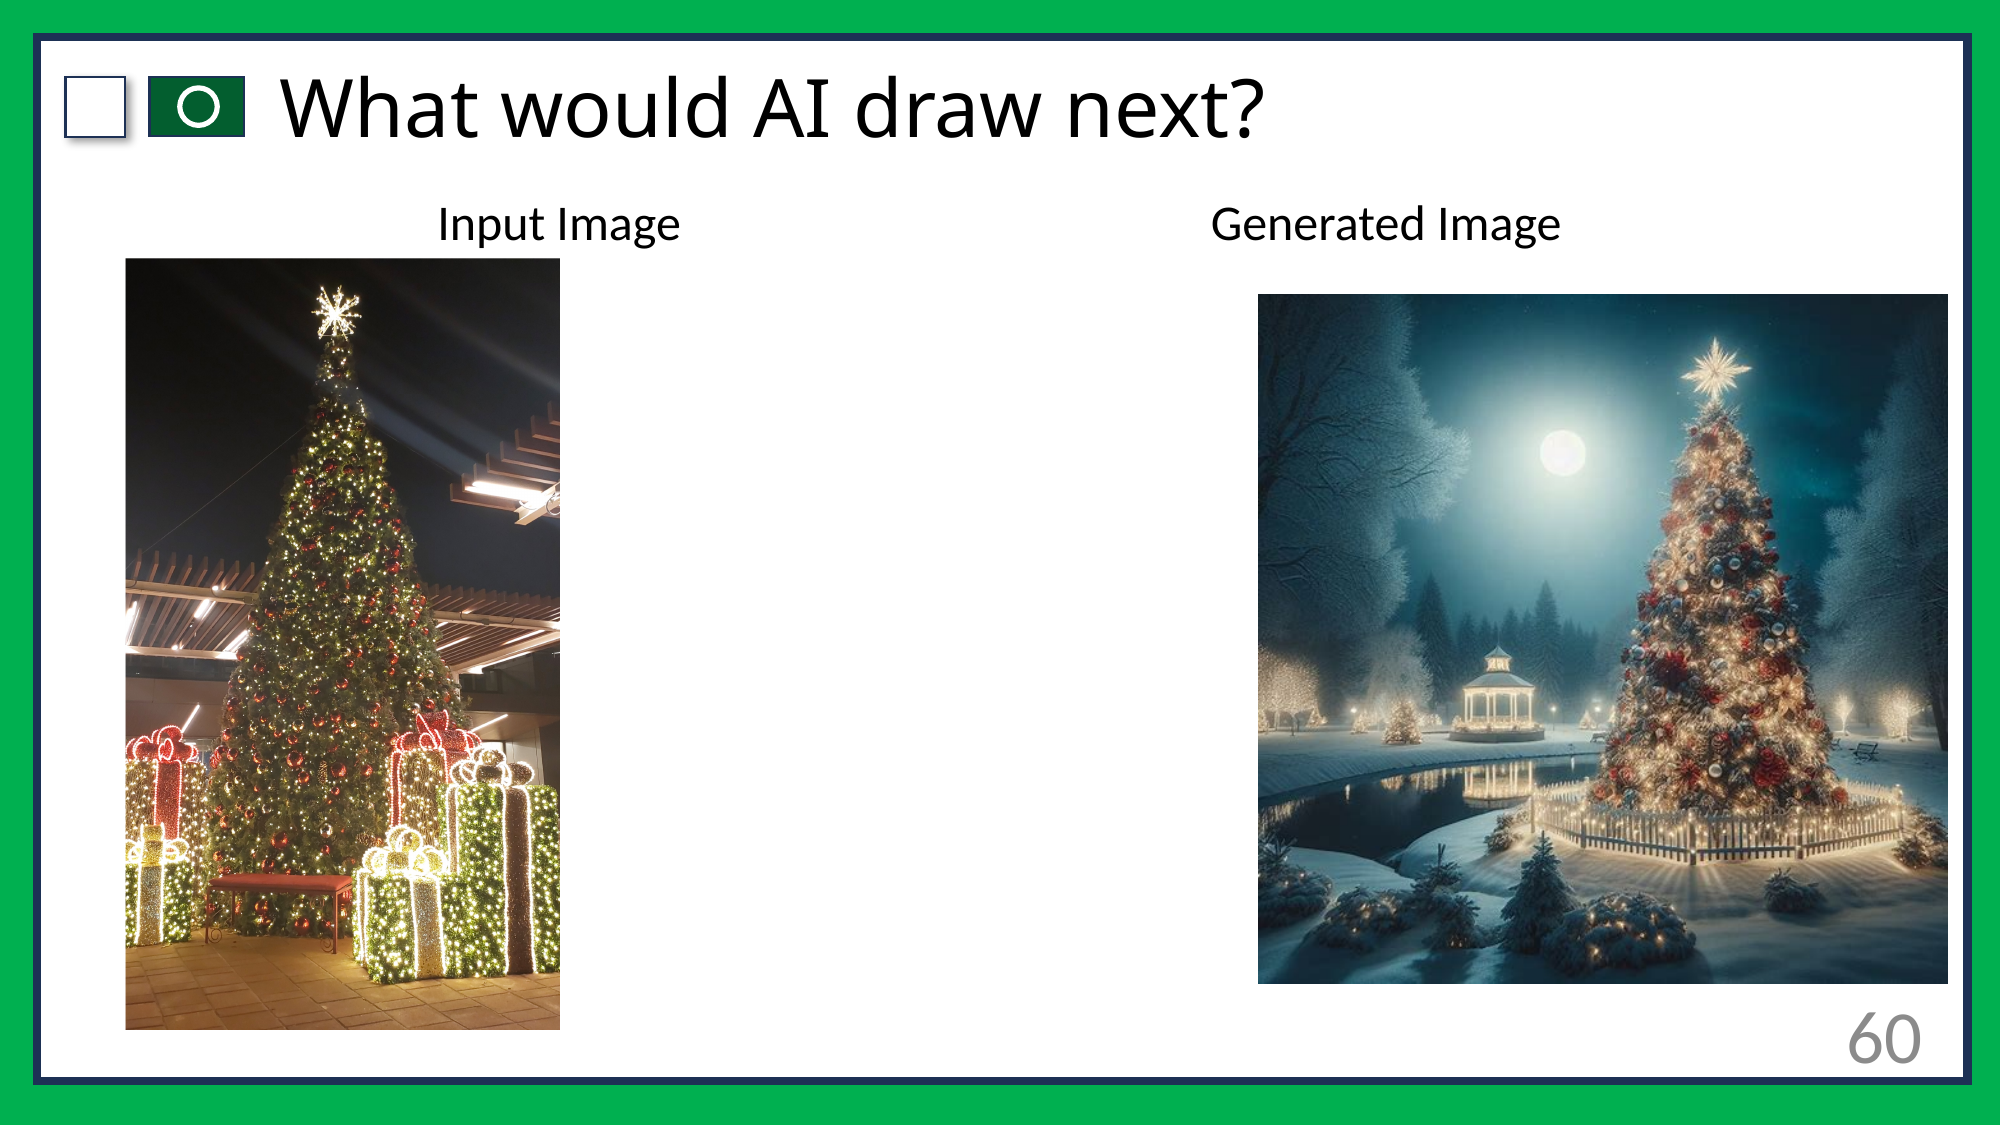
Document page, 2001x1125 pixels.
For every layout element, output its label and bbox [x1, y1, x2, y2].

picture [1258, 294, 1948, 984]
picture [0, 260, 728, 1029]
title [265, 59, 1863, 163]
slide_number [1750, 984, 1938, 1099]
text_box [1196, 183, 1577, 258]
text_box [422, 183, 697, 258]
